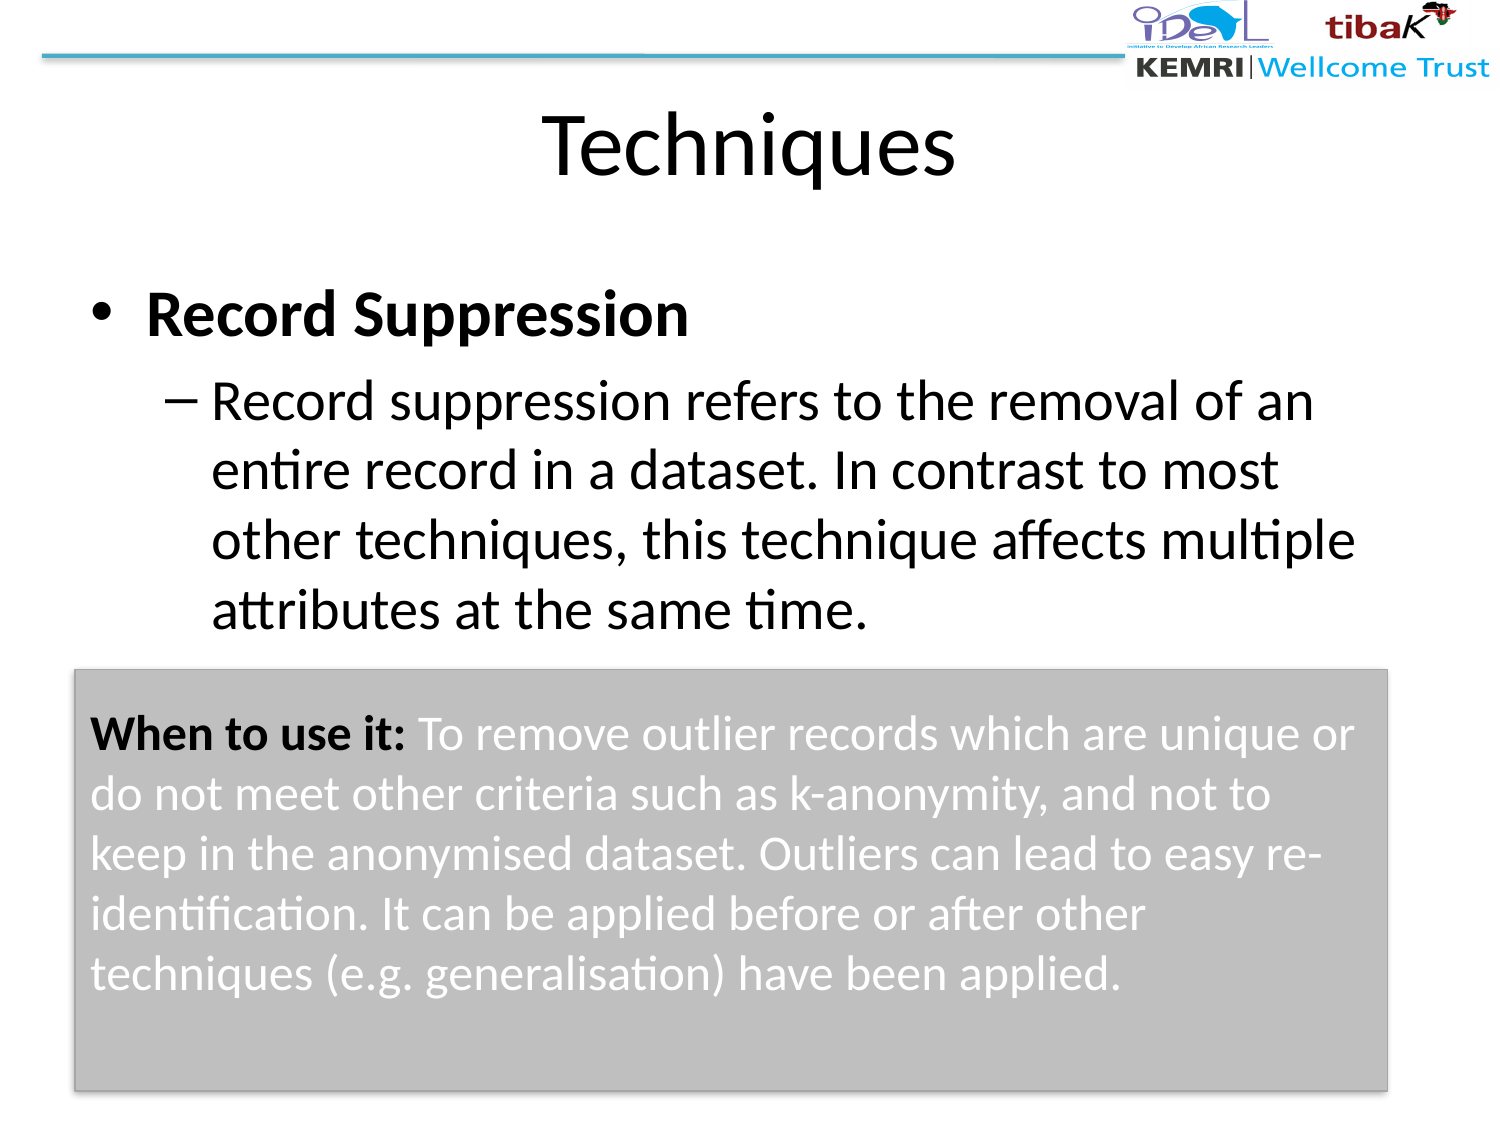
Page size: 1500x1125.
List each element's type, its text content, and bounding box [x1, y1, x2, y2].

text_box When to use it: To remove outlier records which are unique or do not meet other criteria such as k-anonymity, and not to keep in the anonymised dataset. Outliers can lead to easy re-identification. It can be applied before or after other techniques (e.g. generalisation) have been applied. [74, 669, 1388, 1092]
title Techniques [75, 99, 1425, 233]
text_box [41, 0, 1500, 91]
list Record Suppression Record suppression refers to the removal of an entire record in a dataset. In contrast to most other techniques, this technique affects multiple attributes at the same time. [75, 262, 1425, 1005]
